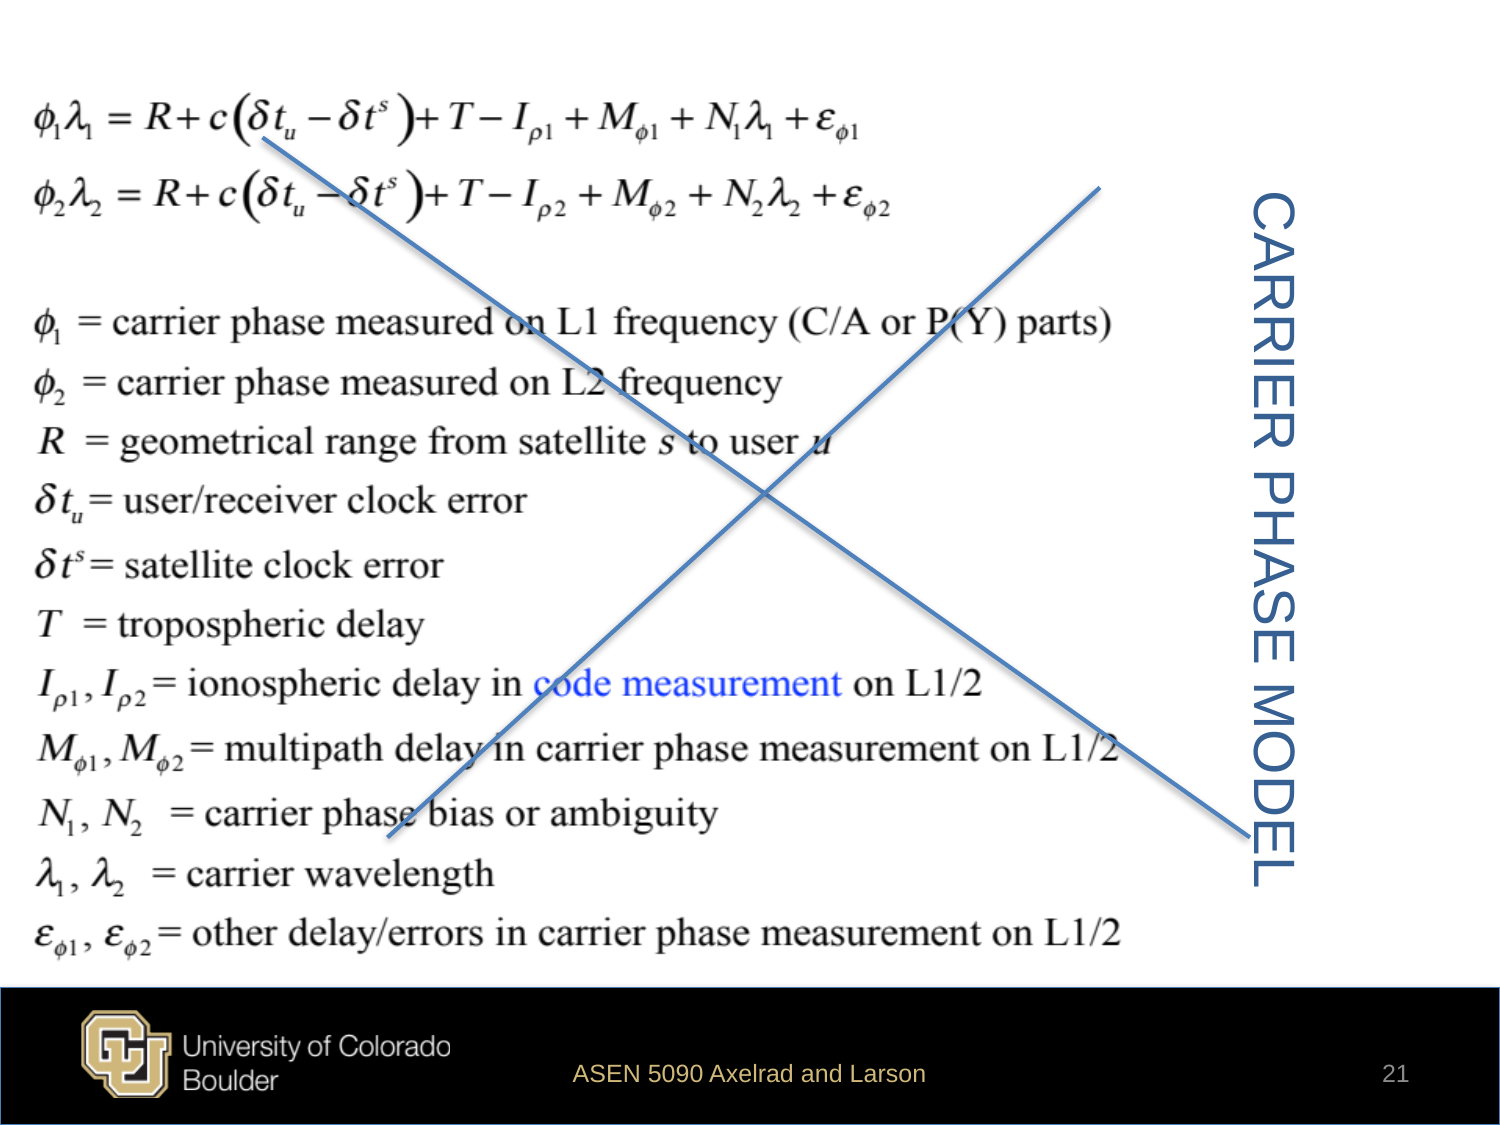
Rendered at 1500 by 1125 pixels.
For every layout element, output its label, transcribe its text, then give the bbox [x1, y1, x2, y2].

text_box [387, 187, 1101, 838]
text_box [262, 137, 1251, 838]
slide_number 21 [1074, 1042, 1425, 1072]
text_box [31, 85, 1124, 963]
text_box K. Larson and P. Axelrad, University of Colorado [919, 1072, 1500, 1117]
title CARRIER PHASE MODEL [1156, 64, 1400, 1015]
footer ASEN 5090 Axelrad and Larson [512, 1042, 988, 1103]
